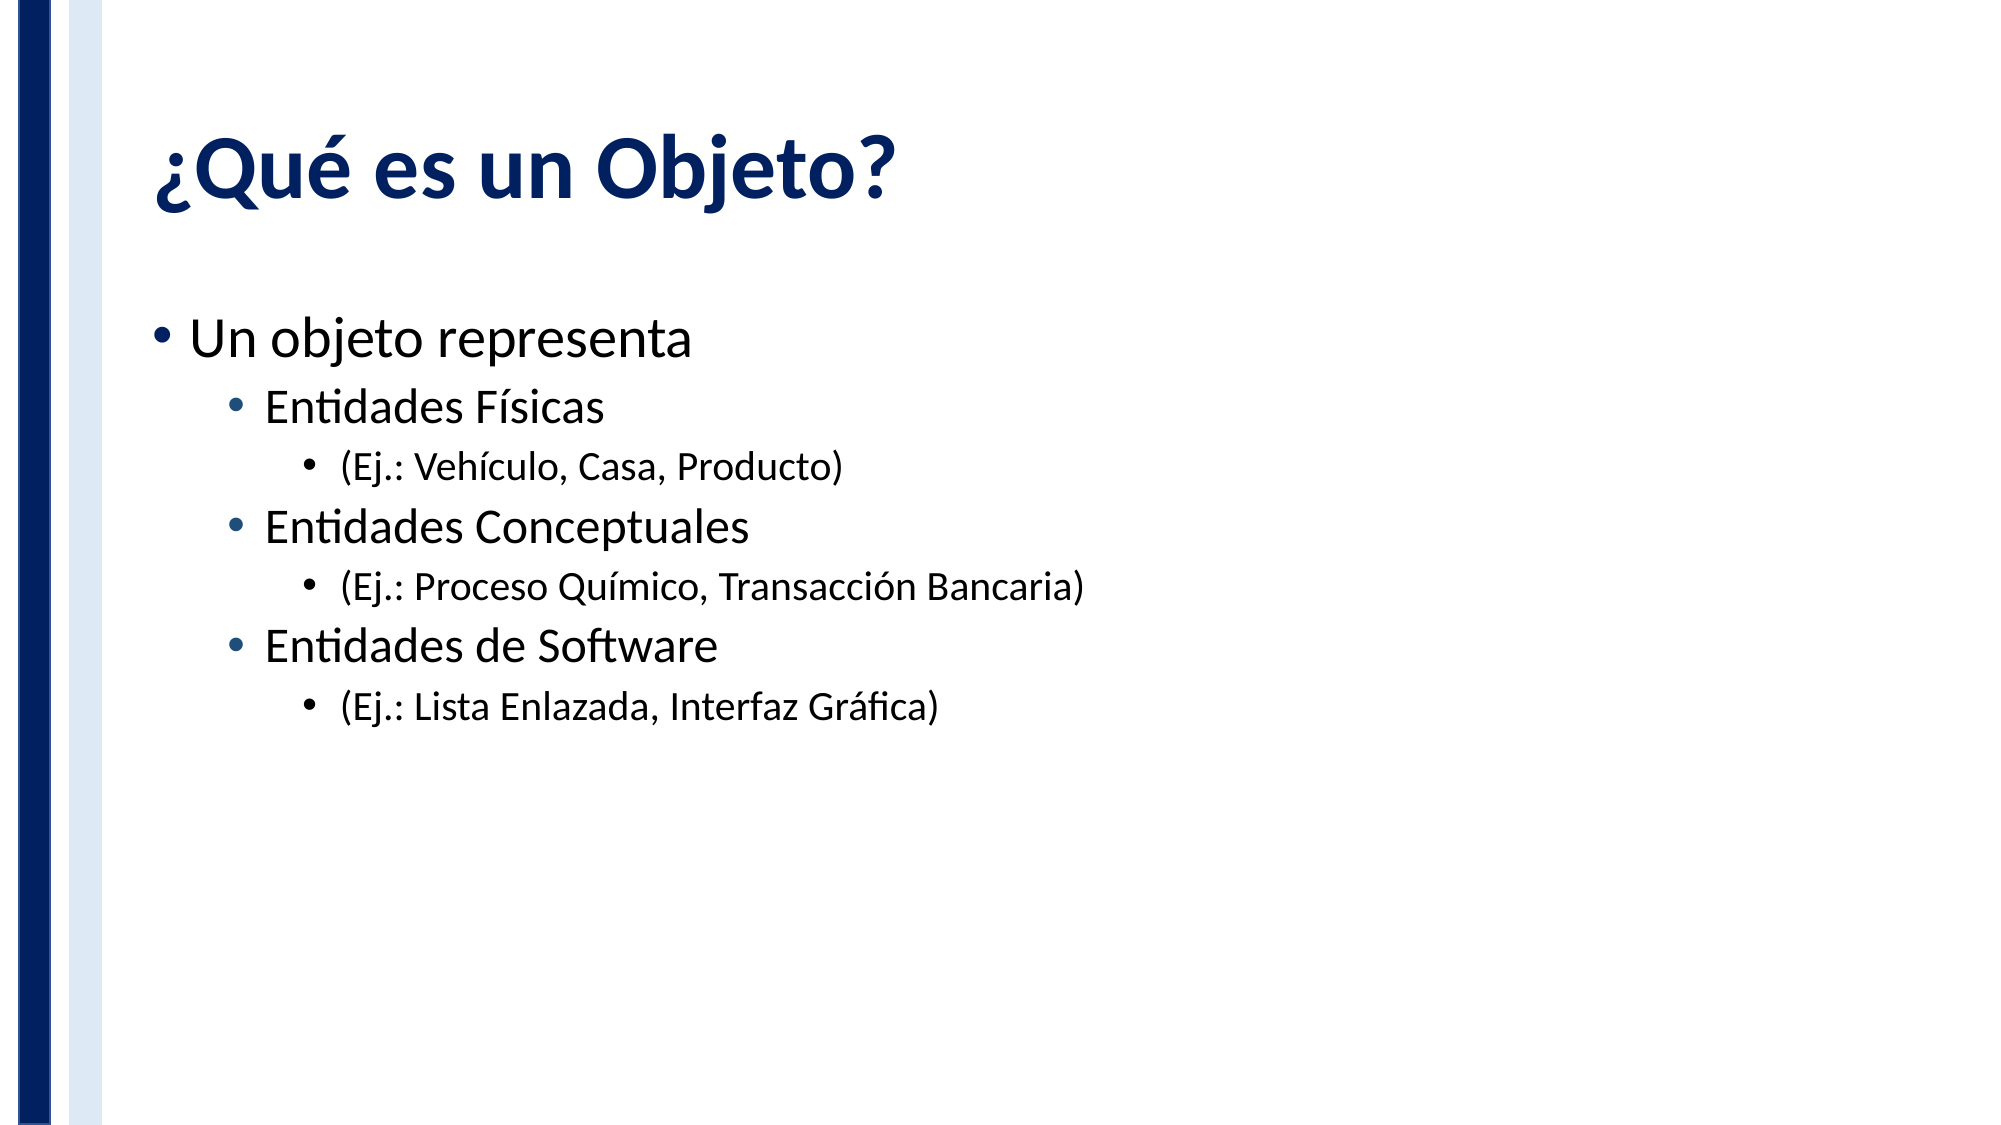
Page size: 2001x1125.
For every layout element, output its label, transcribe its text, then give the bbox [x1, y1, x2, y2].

title ¿Qué es un Objeto? [137, 59, 1863, 278]
list Un objeto representa Entidades Físicas (Ej.: Vehículo, Casa, Producto) Entidades Conceptuales (Ej.: Proceso Químico, Transacción Bancaria) Entidades de Software (Ej.: Lista Enlazada, Interfaz Gráfica) [137, 299, 1863, 1014]
